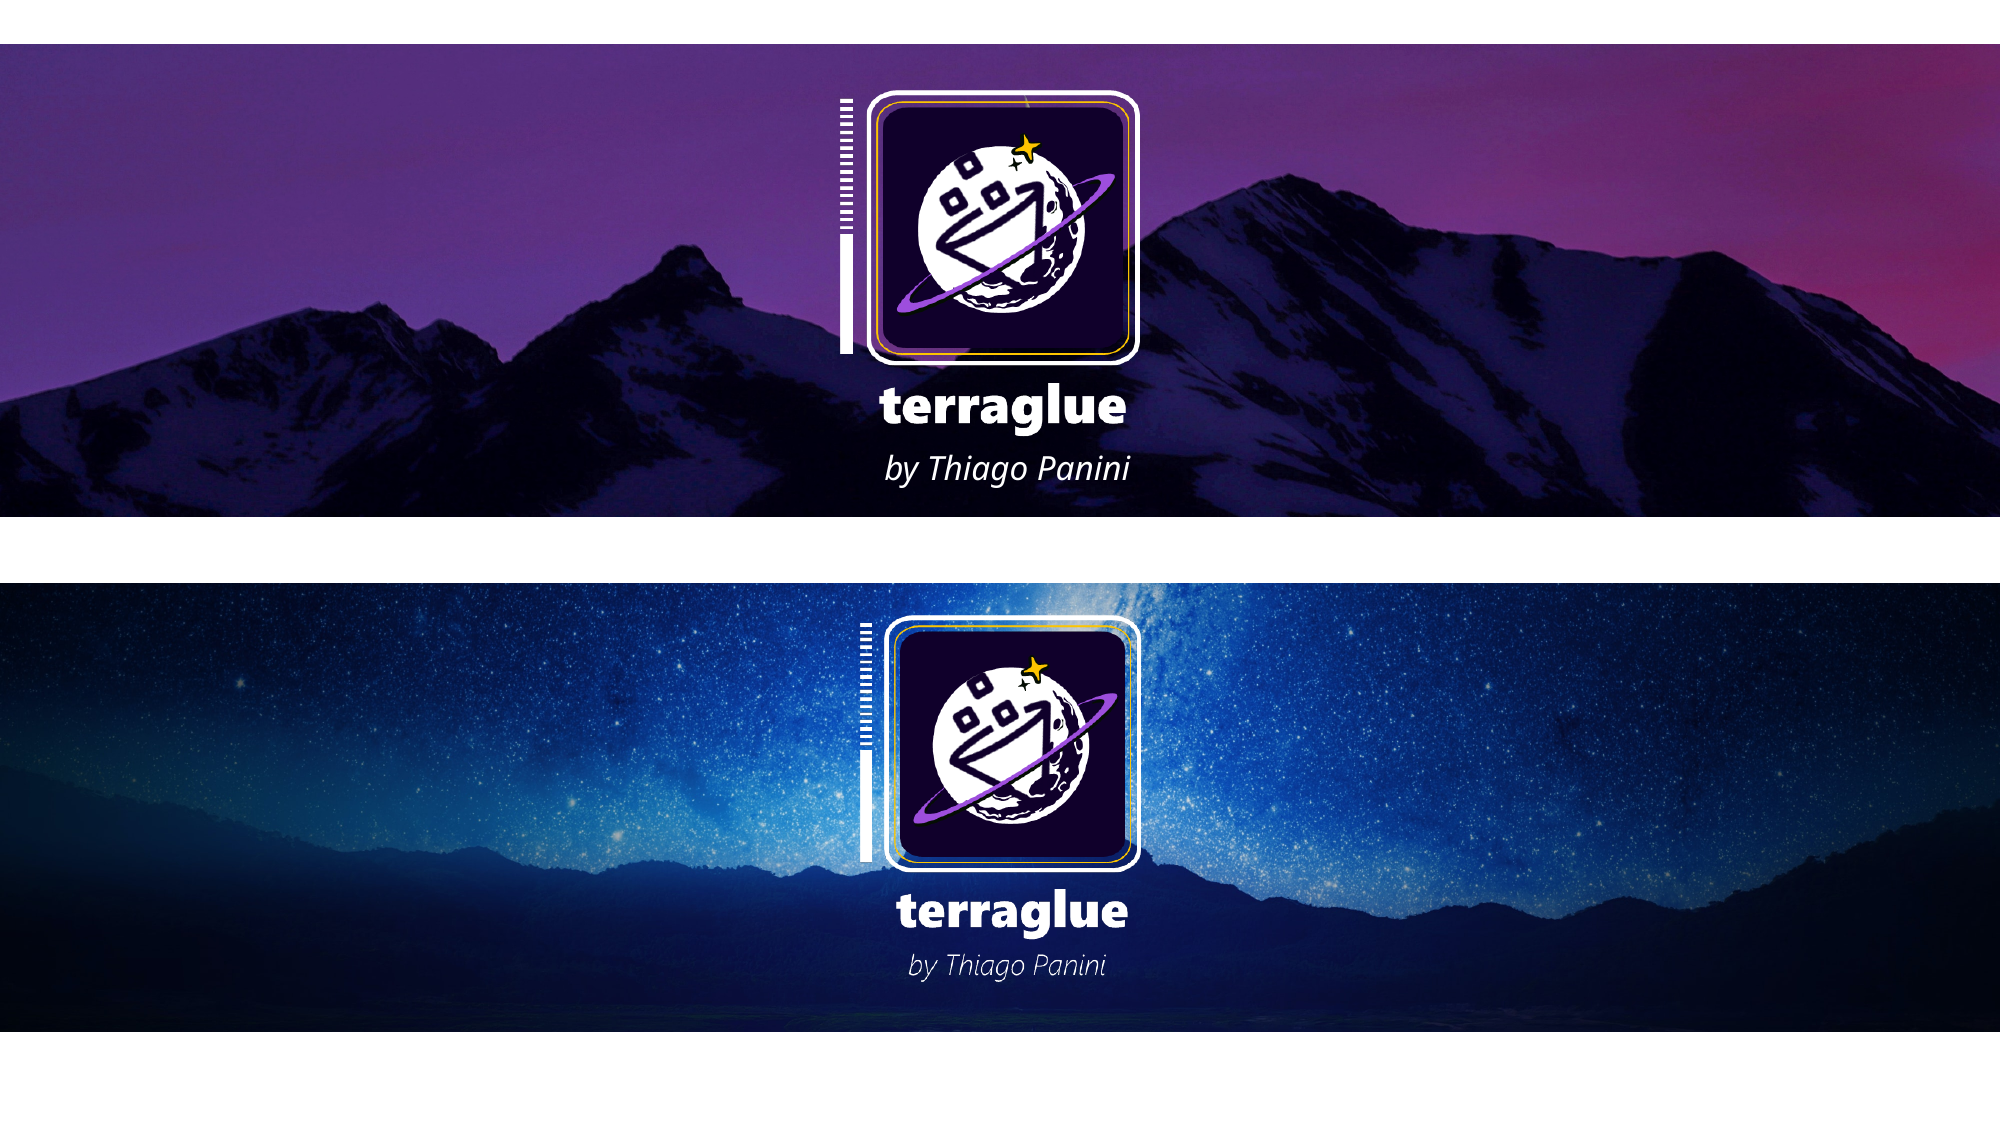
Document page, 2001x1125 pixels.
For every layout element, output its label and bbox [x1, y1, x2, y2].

picture [0, 583, 2000, 1032]
picture [0, 44, 2000, 517]
text_box [663, 90, 1352, 495]
